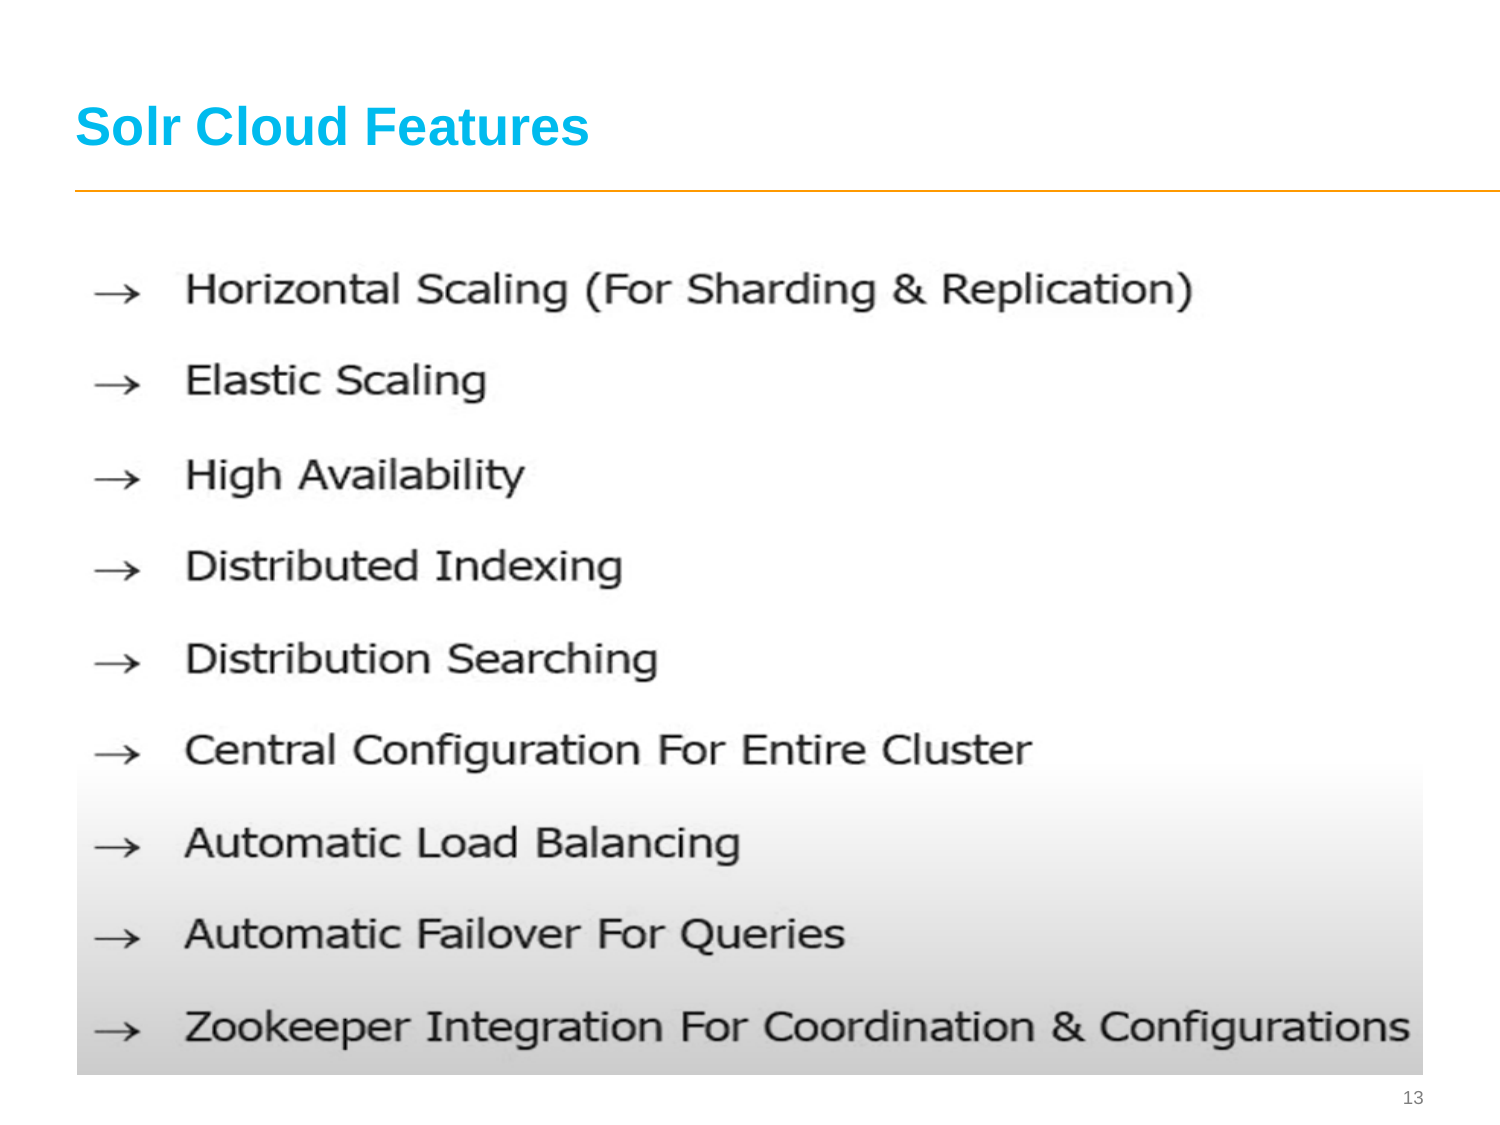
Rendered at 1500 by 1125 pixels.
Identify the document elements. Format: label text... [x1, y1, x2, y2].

title Solr Cloud Features [75, 27, 1422, 157]
picture [76, 224, 1424, 1076]
